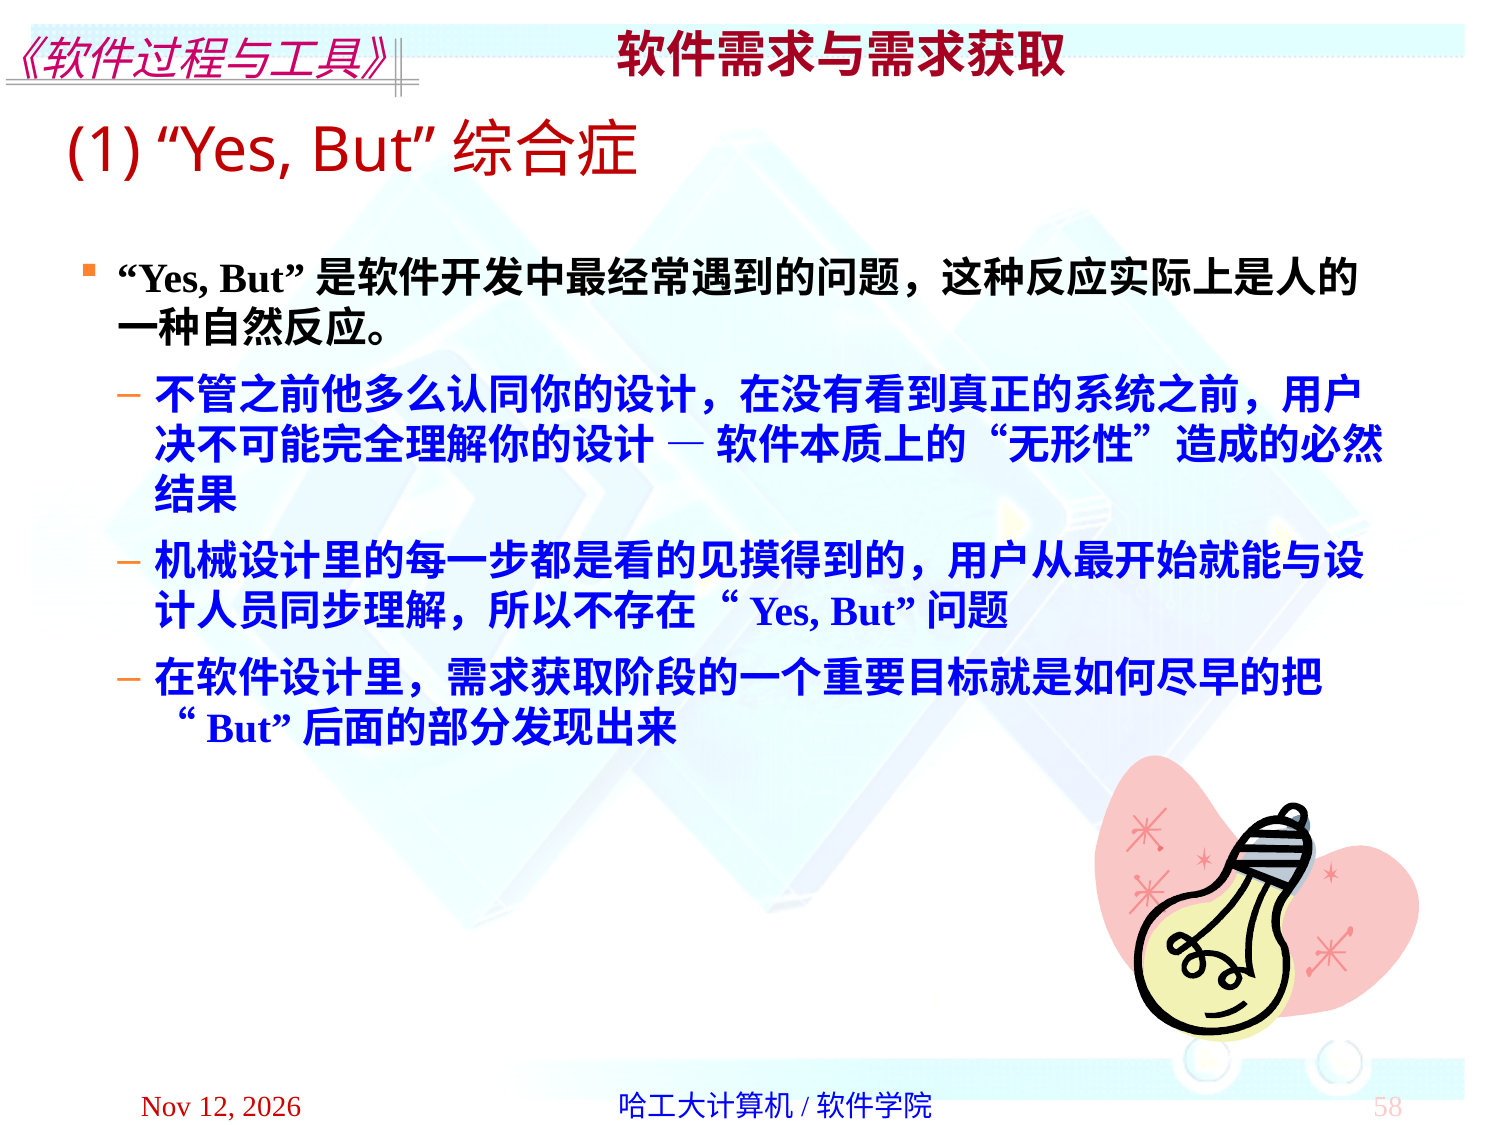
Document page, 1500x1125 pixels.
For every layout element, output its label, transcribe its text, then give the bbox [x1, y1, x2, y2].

text_box “Yes, But”是软件开发中最经常遇到的问题，这种反应实际上是人的一种自然反应。 不管之前他多么认同你的设计，在没有看到真正的系统之前，用户决不可能完全理解你的设计 — 软件本质上的“无形性”造成的必然结果 机械设计里的每一步都是看的见摸得到的，用户从最开始就能与设计人员同步理解，所以不存在“Yes, But”问题 在软件设计里，需求获取阶段的一个重要目标就是如何尽早的把“But”后面的部分发现出来 [64, 243, 1412, 1083]
text_box 软件需求与需求获取 [389, 15, 1294, 90]
picture [1092, 750, 1425, 1047]
text_box (1) “Yes, But”综合症 [53, 101, 1447, 209]
